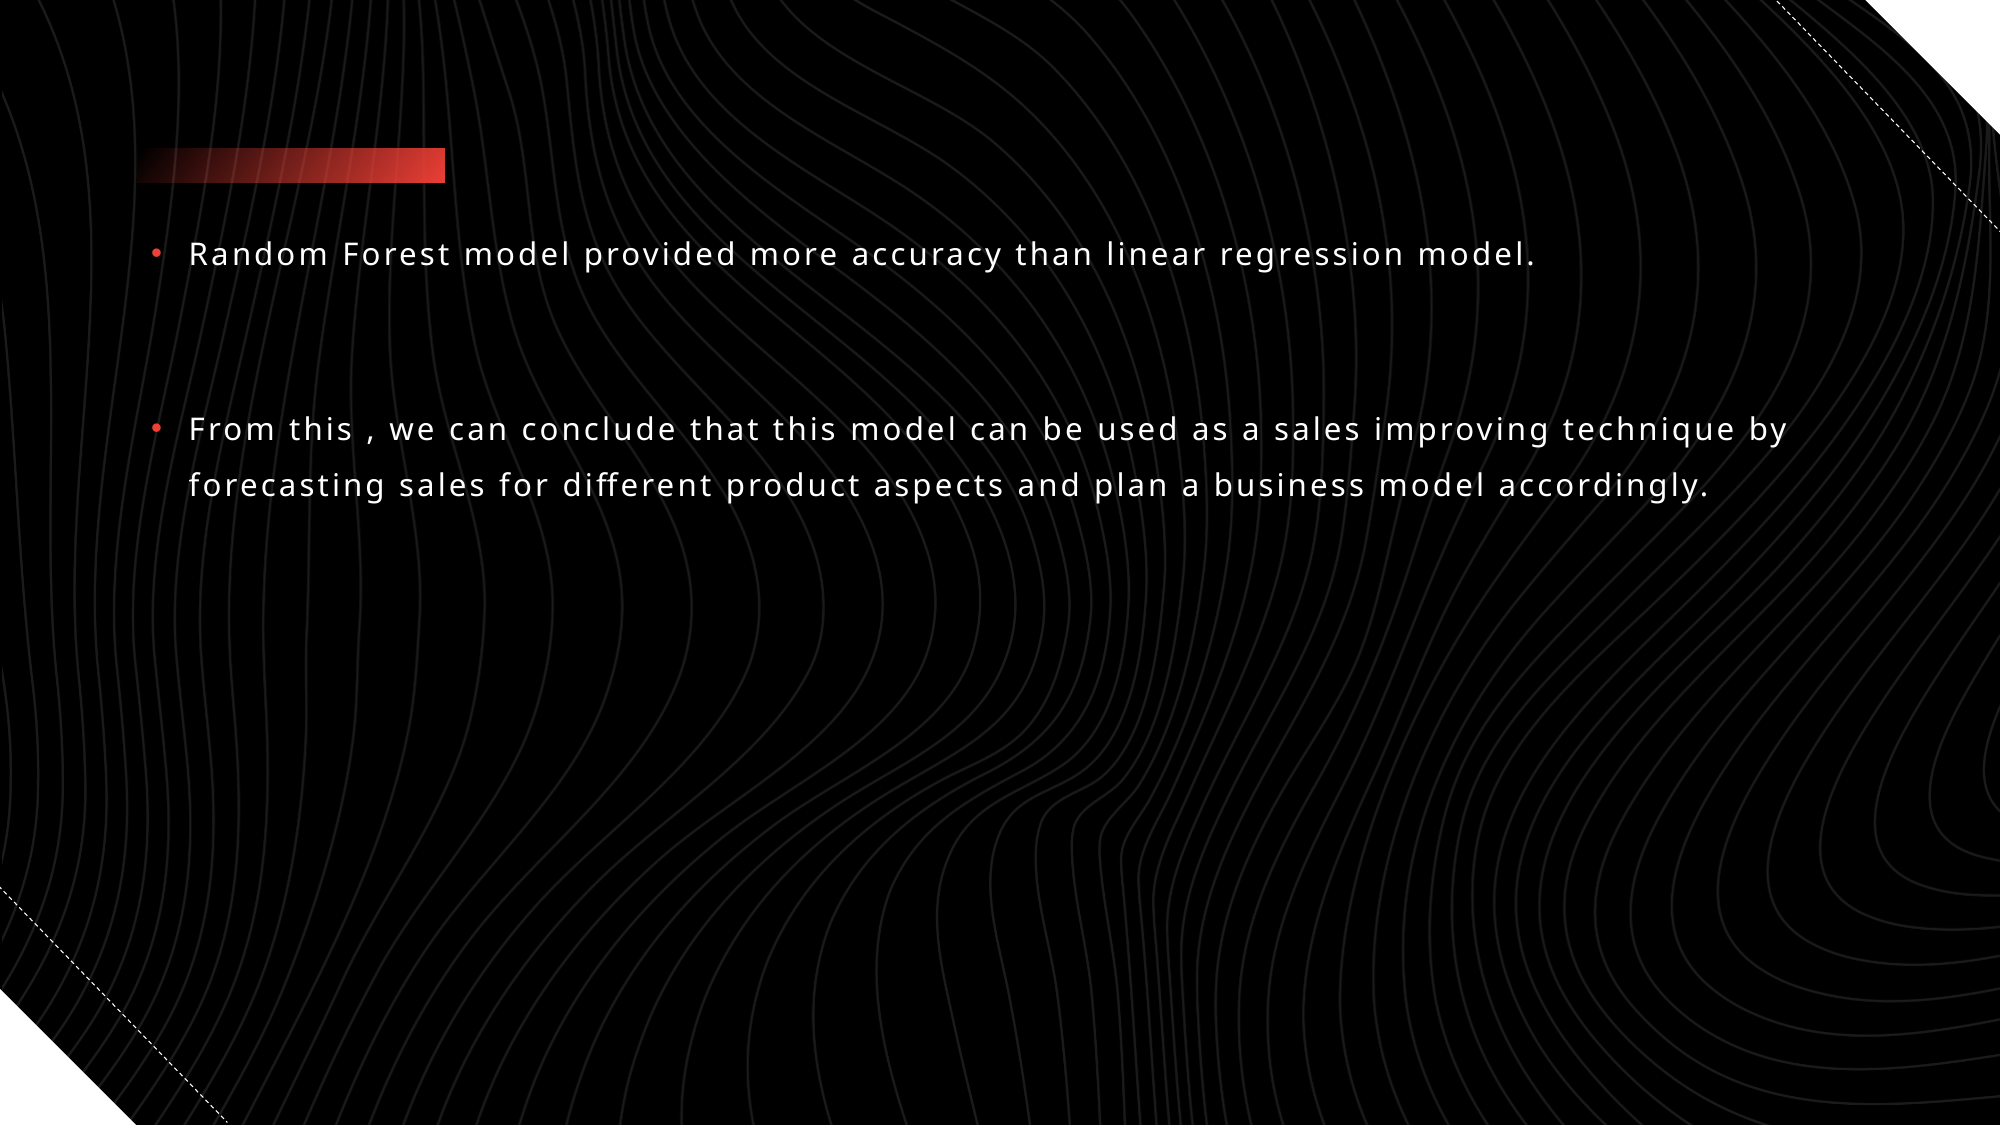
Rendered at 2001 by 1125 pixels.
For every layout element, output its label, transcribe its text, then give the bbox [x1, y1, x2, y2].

list Random Forest model provided more accuracy than linear regression model. From this , we can conclude that this model can be used as a sales improving technique by forecasting sales for different product aspects and plan a business model accordingly. [136, 207, 1864, 946]
